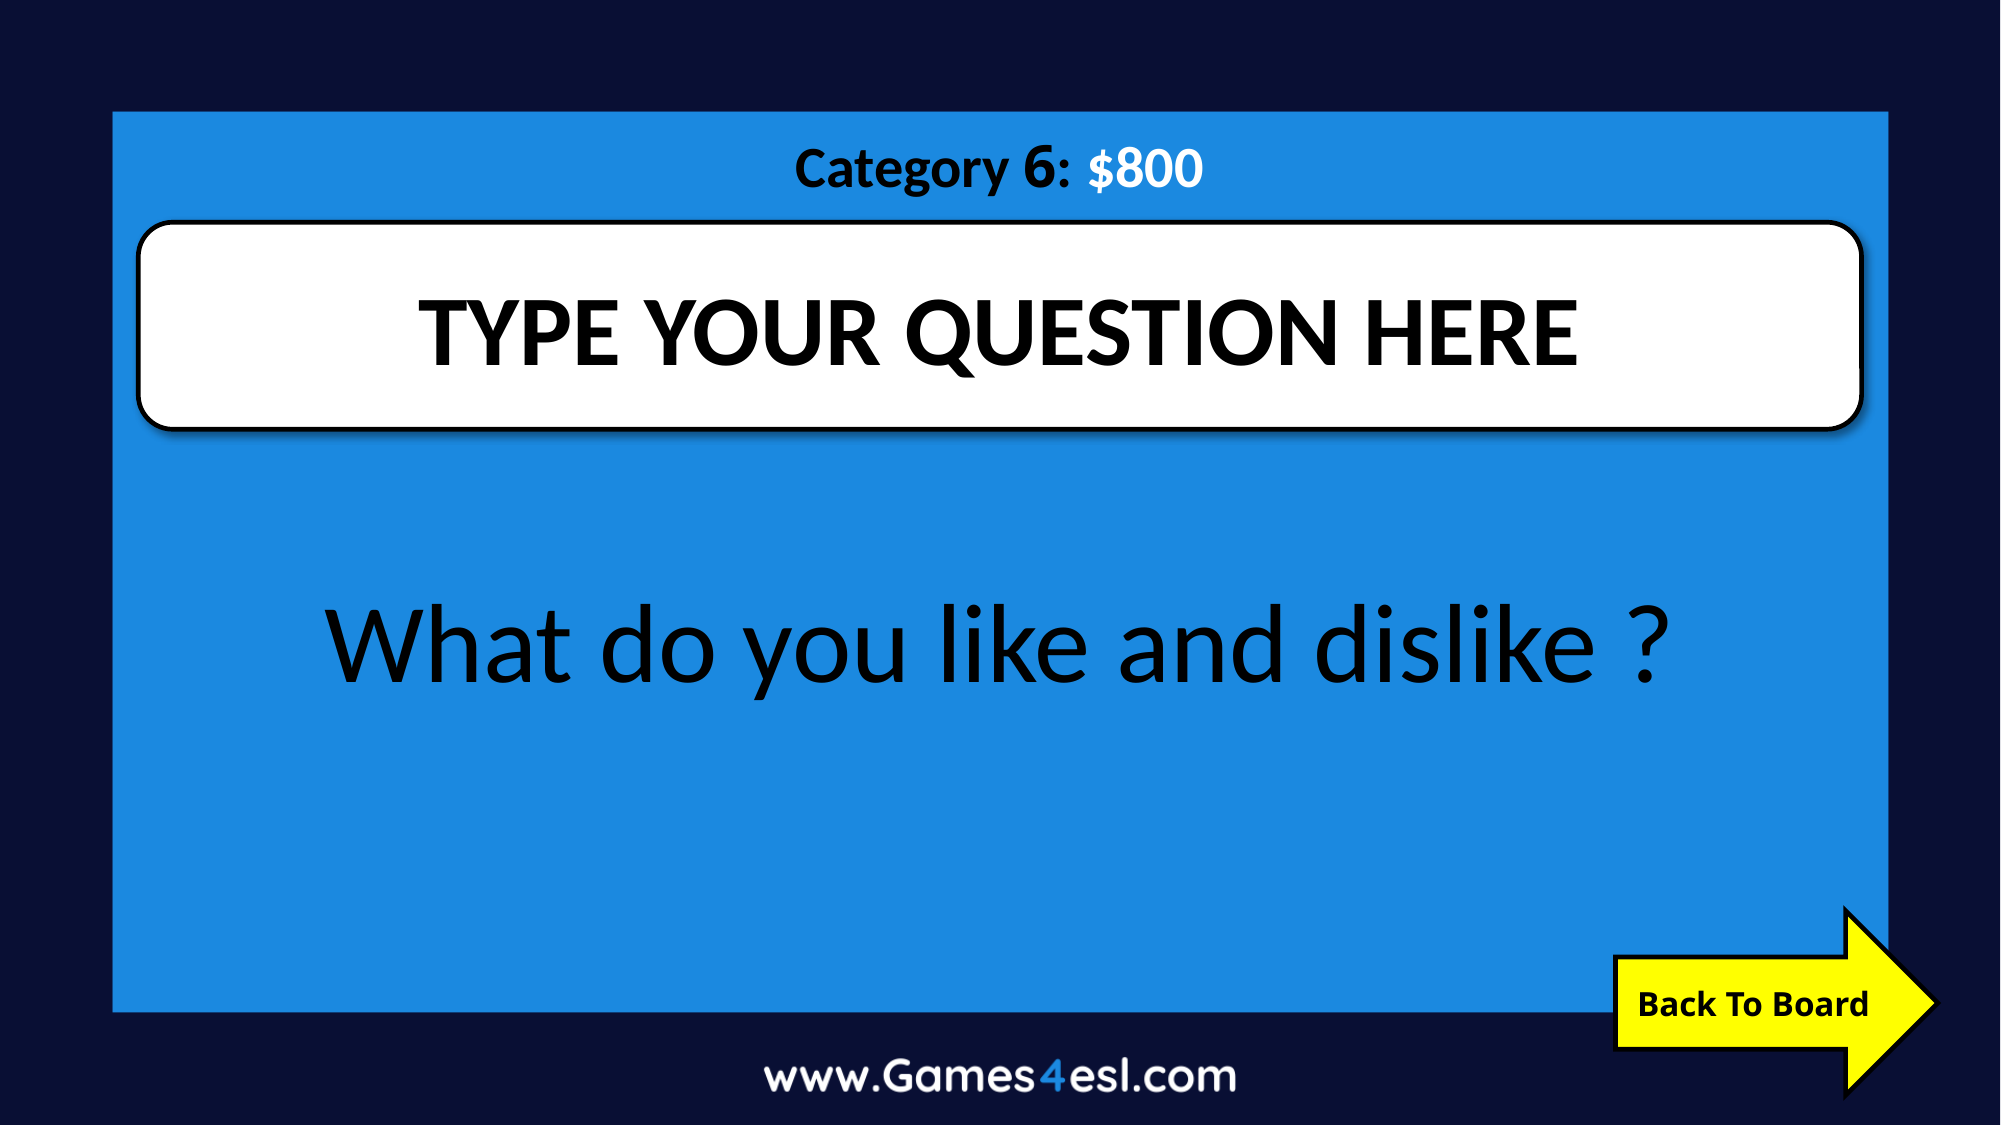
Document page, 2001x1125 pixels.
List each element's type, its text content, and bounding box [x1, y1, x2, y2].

text_box What do you like and dislike ? [138, 562, 1862, 713]
text_box Category 6: $800 [111, 121, 1889, 207]
text_box Back To Board [1614, 908, 1940, 1098]
text_box TYPE YOUR QUESTION HERE [137, 221, 1863, 431]
picture [0, 0, 2001, 1125]
